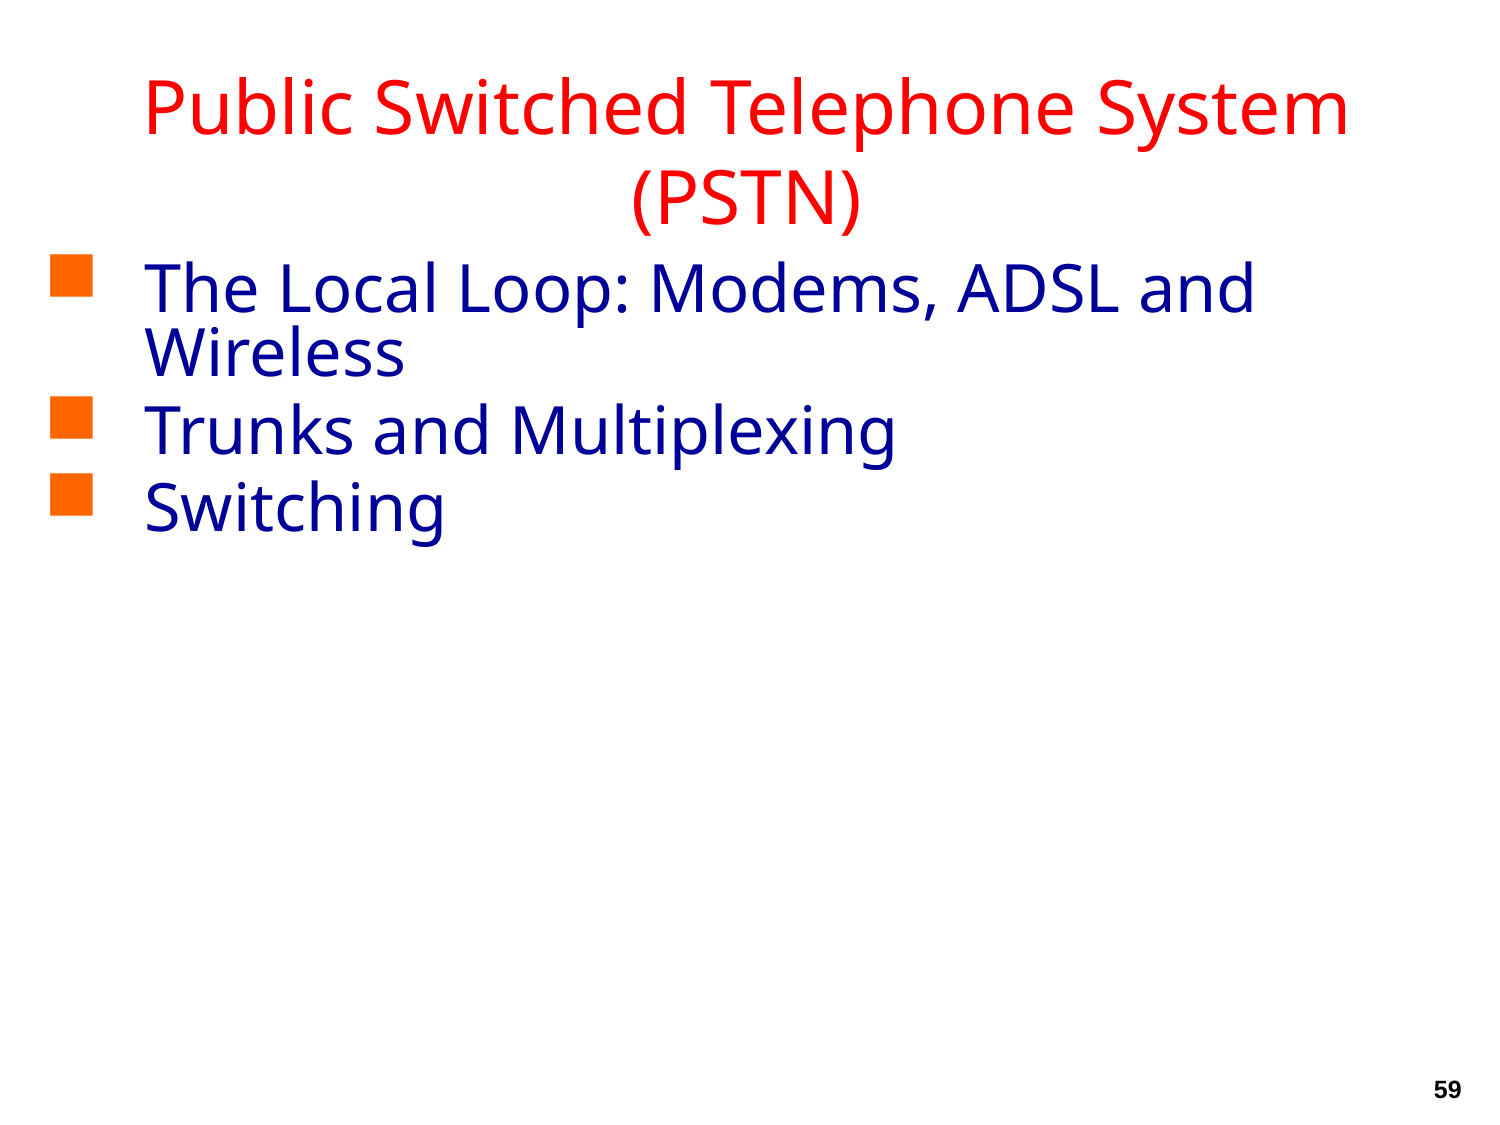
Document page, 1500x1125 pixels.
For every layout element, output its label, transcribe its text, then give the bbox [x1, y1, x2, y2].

title Public Switched Telephone System (PSTN) [25, 92, 1469, 207]
list The Local Loop: Modems, ADSL and Wireless Trunks and Multiplexing Switching [29, 254, 1436, 585]
